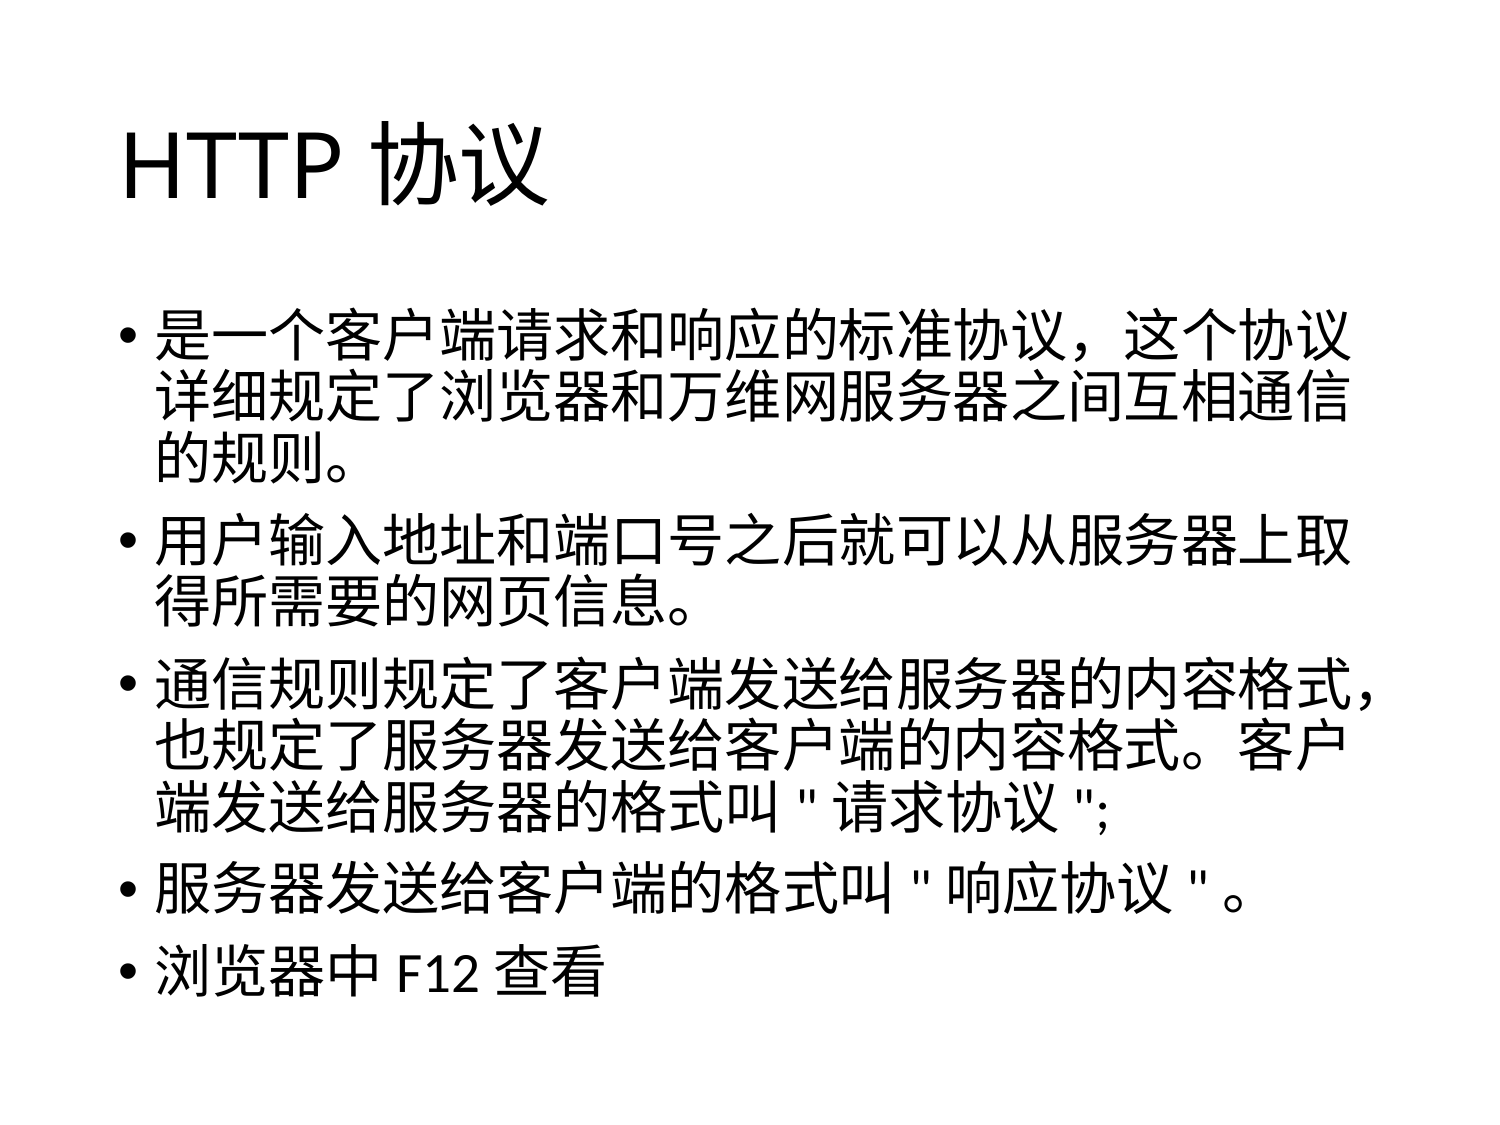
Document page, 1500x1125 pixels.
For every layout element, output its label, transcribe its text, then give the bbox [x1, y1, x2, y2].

title HTTP协议 [103, 59, 1397, 278]
list 是一个客户端请求和响应的标准协议，这个协议详细规定了浏览器和万维网服务器之间互相通信的规则。 用户输入地址和端口号之后就可以从服务器上取得所需要的网页信息。 通信规则规定了客户端发送给服务器的内容格式，也规定了服务器发送给客户端的内容格式。客户端发送给服务器的格式叫"请求协议"; 服务器发送给客户端的格式叫"响应协议"。 浏览器中F12查看 [103, 299, 1397, 1014]
